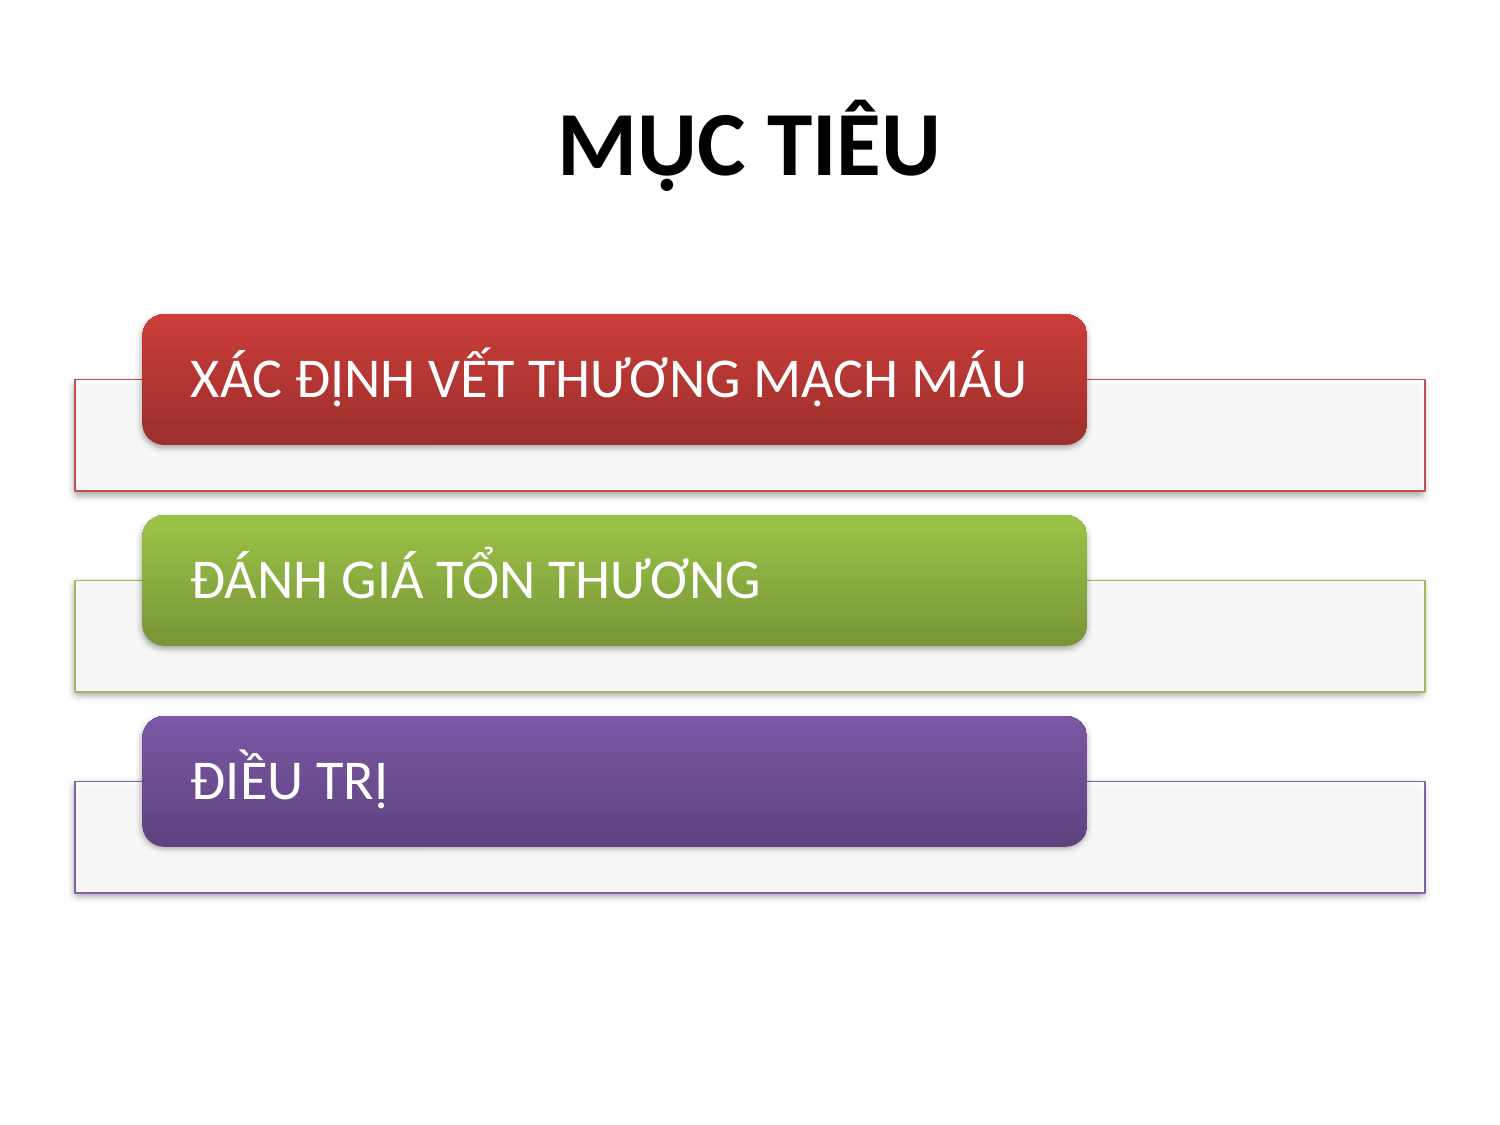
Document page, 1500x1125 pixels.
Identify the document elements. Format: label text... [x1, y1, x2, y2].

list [74, 232, 1426, 976]
title MỤC TIÊU [75, 45, 1425, 231]
